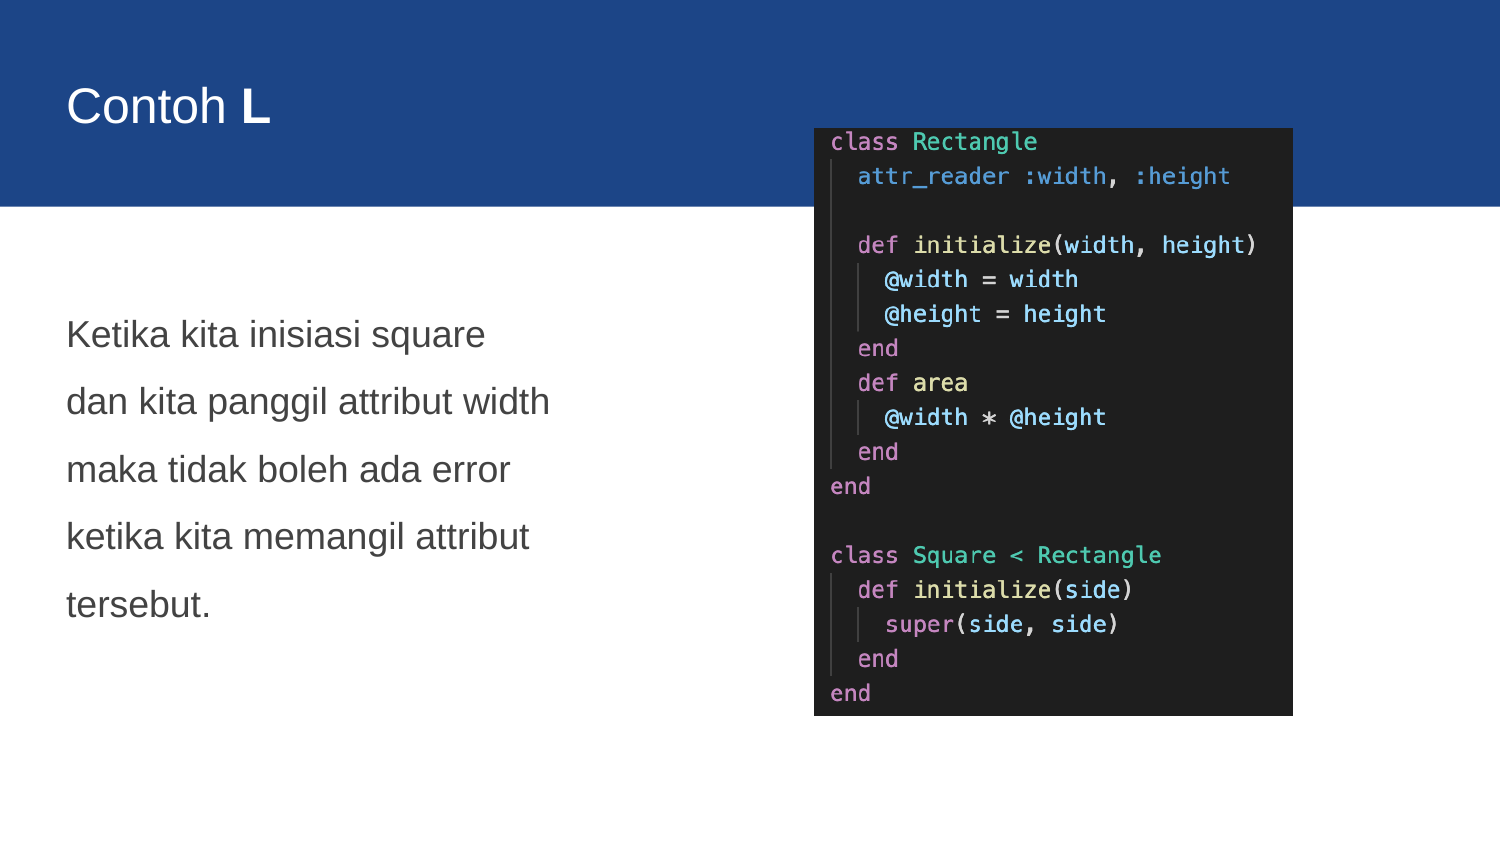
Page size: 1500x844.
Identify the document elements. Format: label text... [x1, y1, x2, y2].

picture [814, 128, 1293, 716]
text_box [0, 0, 1500, 207]
subtitle Ketika kita inisiasi square dan kita panggil attribut width maka tidak boleh ada error ketika kita memangil attribut tersebut. [51, 272, 569, 782]
subtitle Contoh L [51, 62, 1449, 144]
